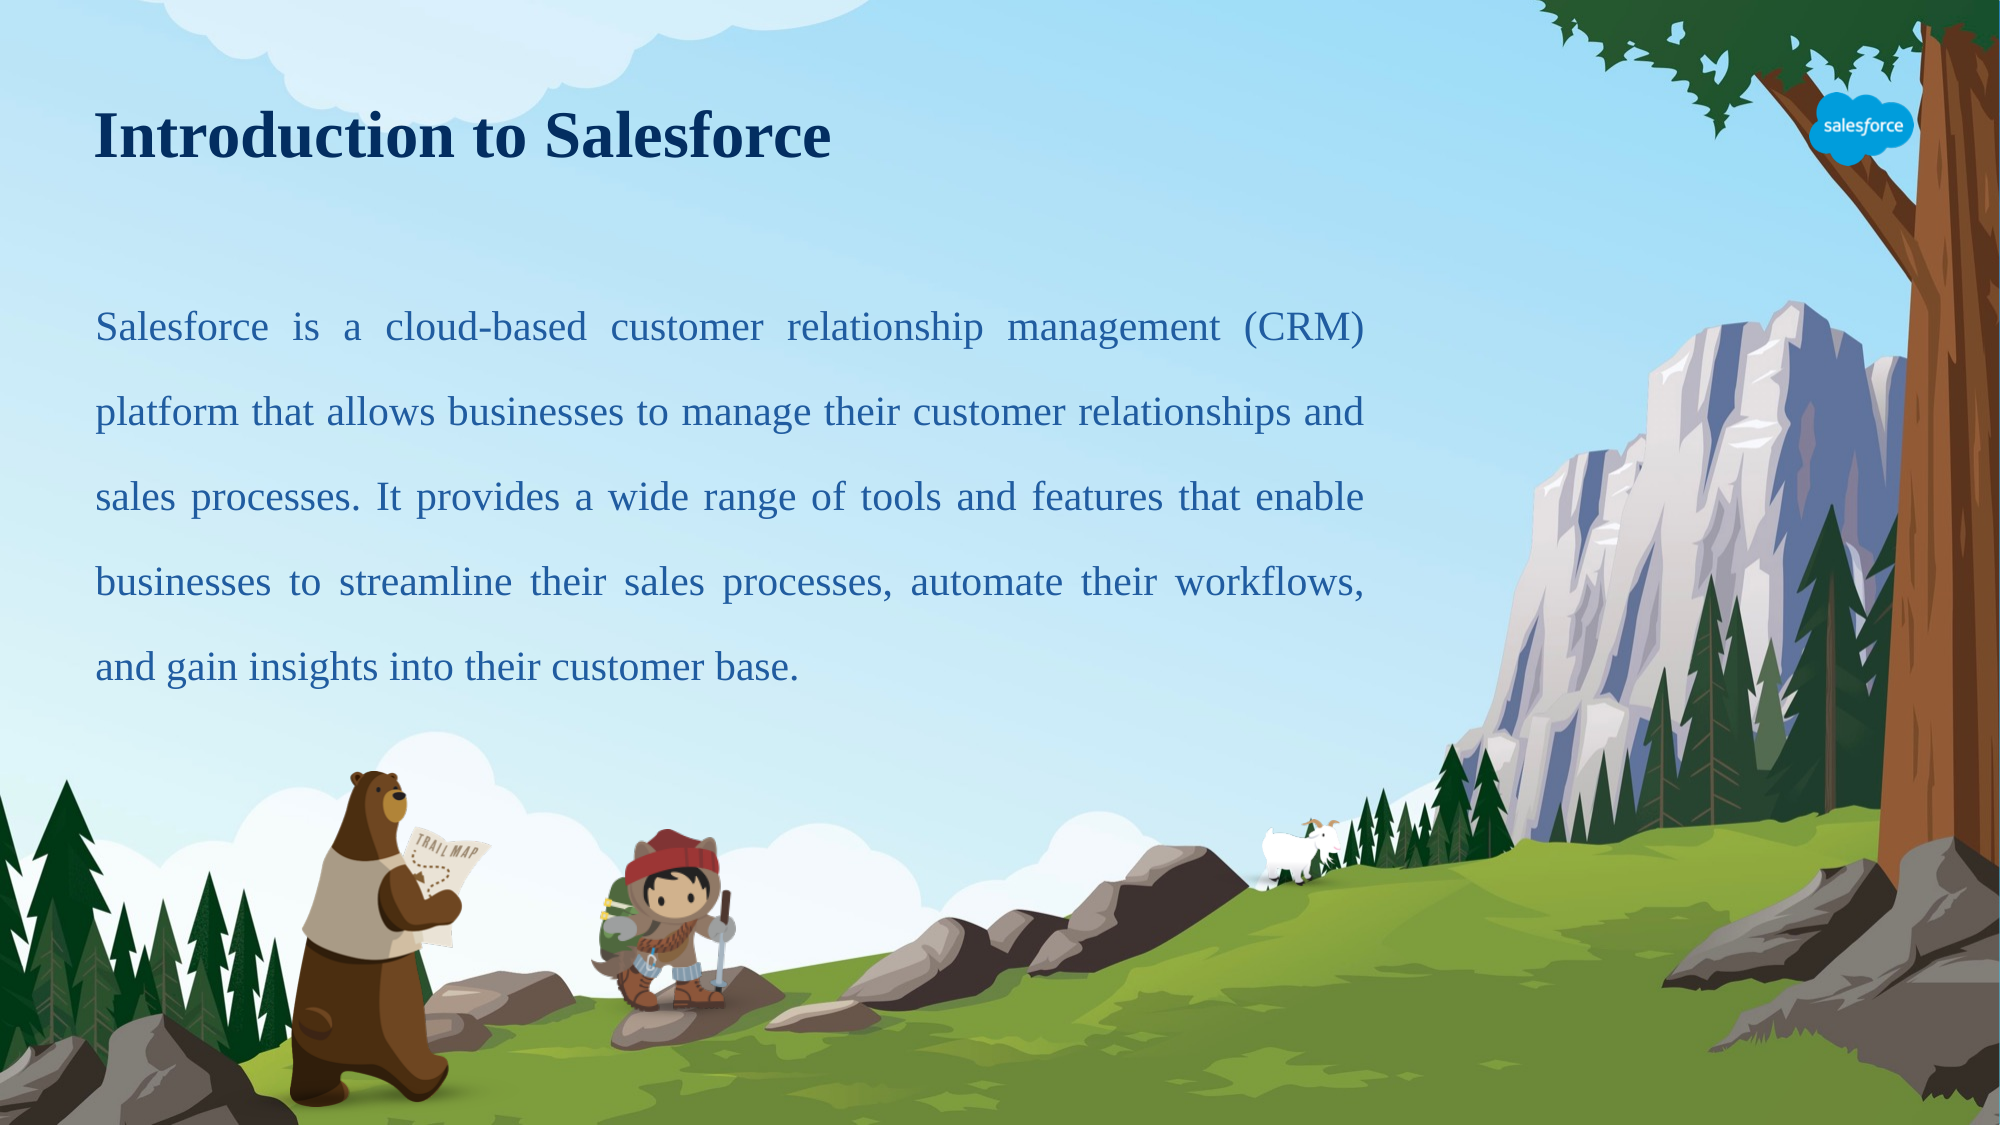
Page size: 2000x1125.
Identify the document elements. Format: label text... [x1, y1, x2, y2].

text_box Salesforce is a cloud-based customer relationship management (CRM) platform that allows businesses to manage their customer relationships and sales processes. It provides a wide range of tools and features that enable businesses to streamline their sales processes, automate their workflows, and gain insights into their customer base. [80, 256, 1381, 697]
text_box Introduction to Salesforce [93, 10, 1448, 173]
picture [0, 0, 2000, 1125]
